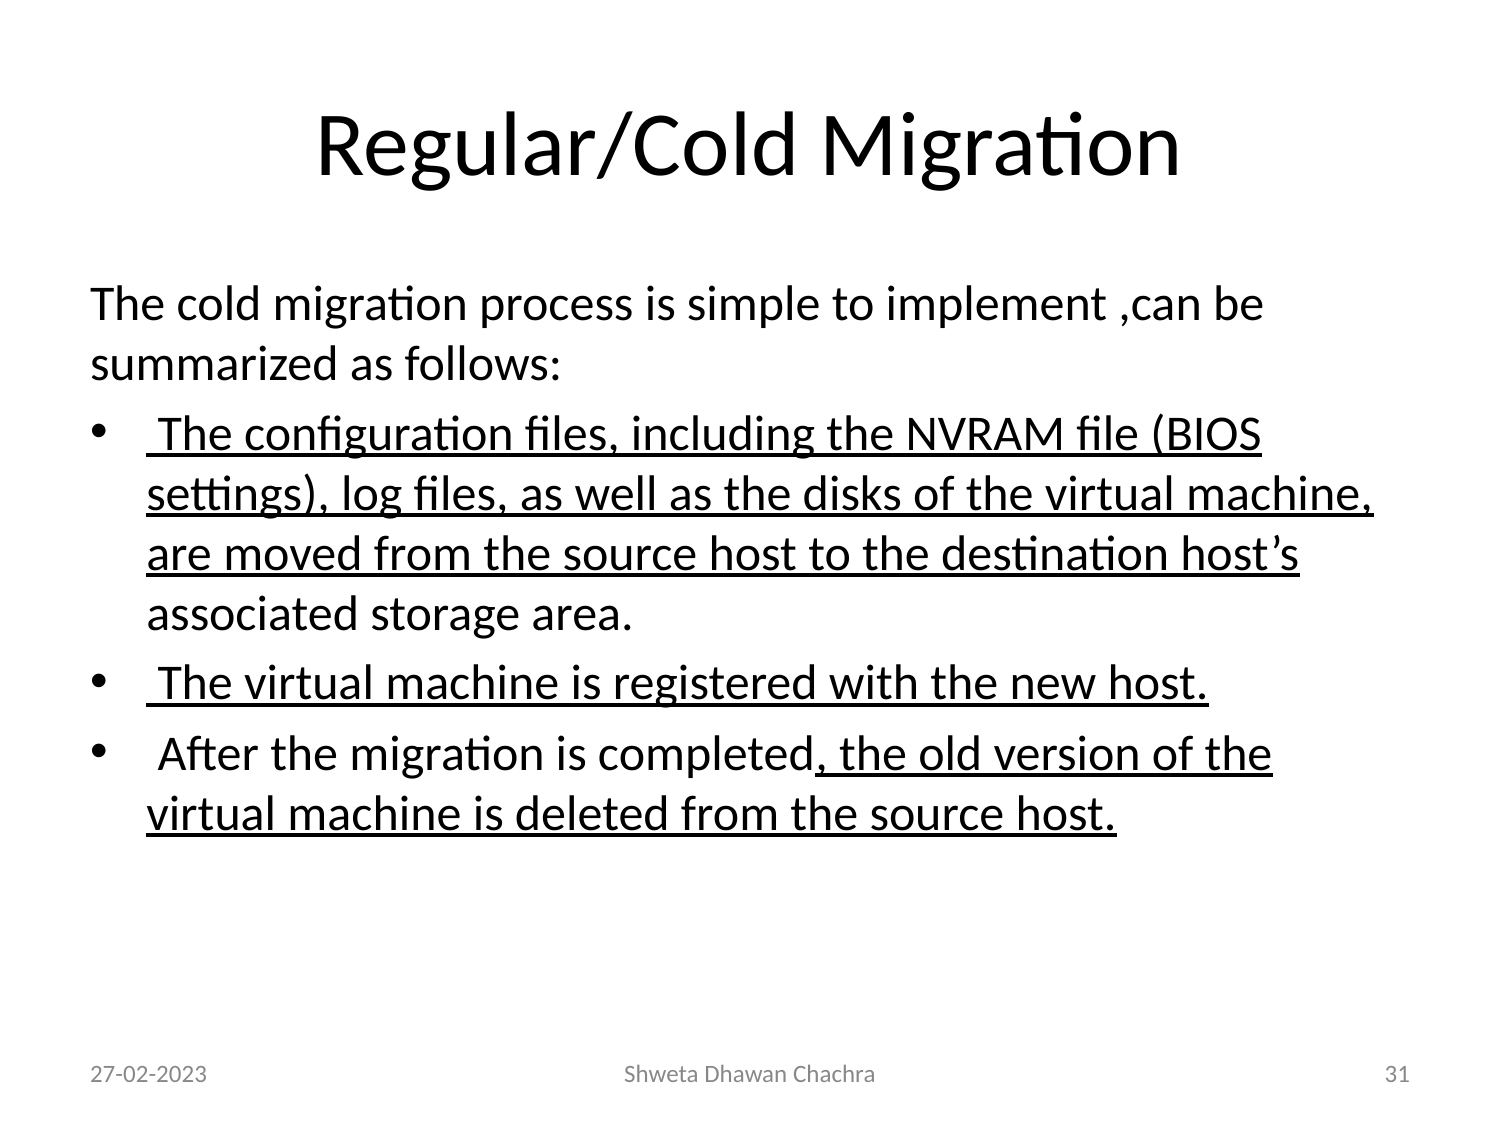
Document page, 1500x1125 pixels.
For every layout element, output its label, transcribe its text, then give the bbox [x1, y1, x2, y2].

title Regular/Cold Migration [75, 45, 1425, 233]
list The cold migration process is simple to implement ,can be summarized as follows: The configuration files, including the NVRAM file (BIOS settings), log files, as well as the disks of the virtual machine, are moved from the source host to the destination host’s associated storage area. The virtual machine is registered with the new host. After the migration is completed, the old version of the virtual machine is deleted from the source host. [75, 262, 1425, 1005]
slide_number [75, 1042, 425, 1103]
footer Shweta Dhawan Chachra [512, 1042, 988, 1103]
slide_number ‹#› [1074, 1042, 1425, 1103]
